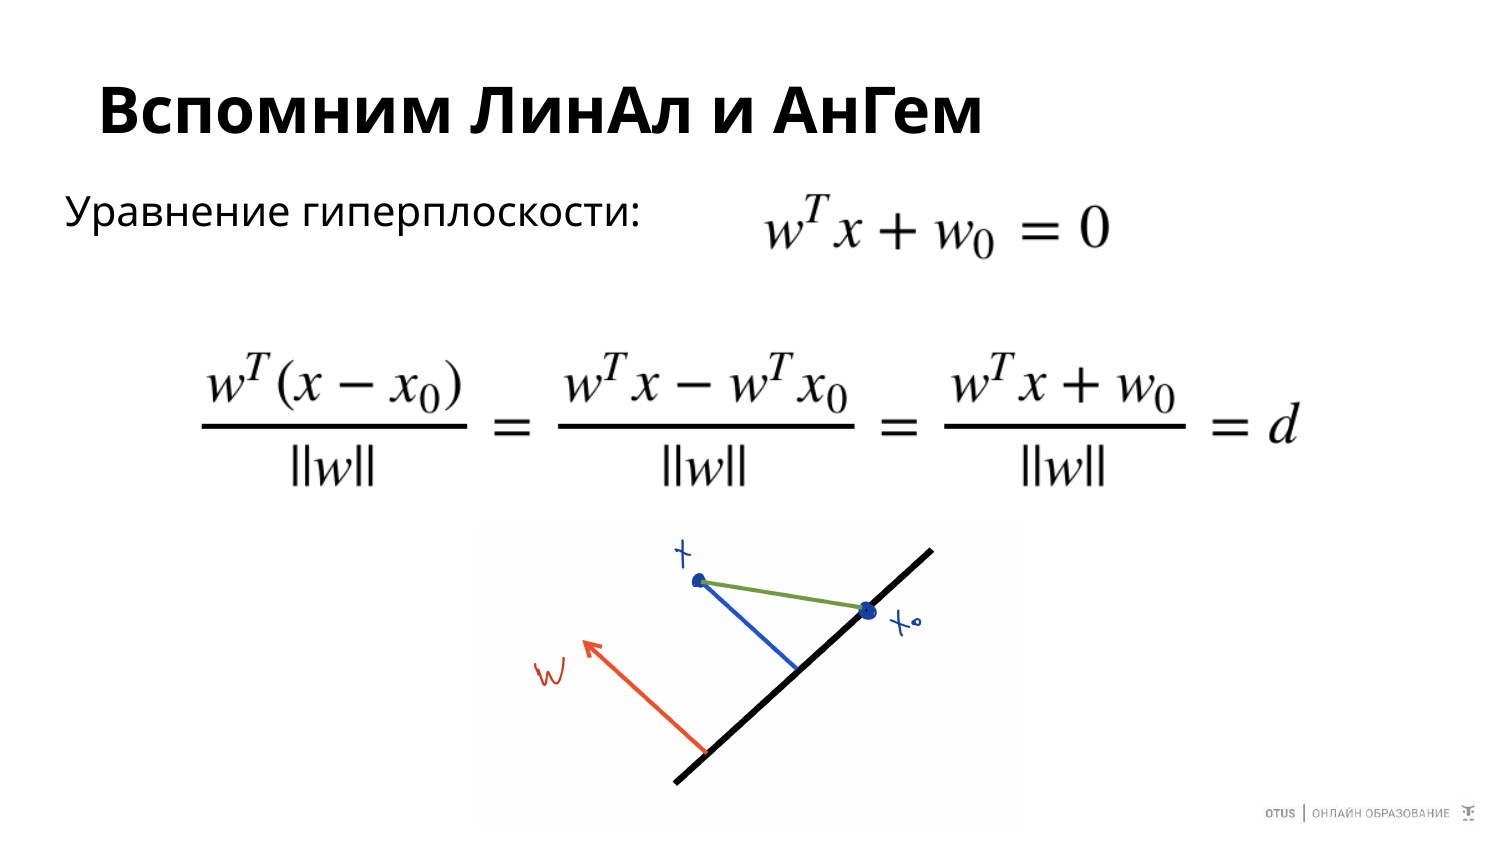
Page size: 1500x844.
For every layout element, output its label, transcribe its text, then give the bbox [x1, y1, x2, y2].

text_box Уравнение гиперплоскости: [49, 170, 723, 310]
picture [737, 169, 1136, 288]
title Вспомним ЛинАл и АнГем [82, 54, 1480, 234]
picture [167, 319, 1333, 828]
picture [1262, 799, 1475, 825]
